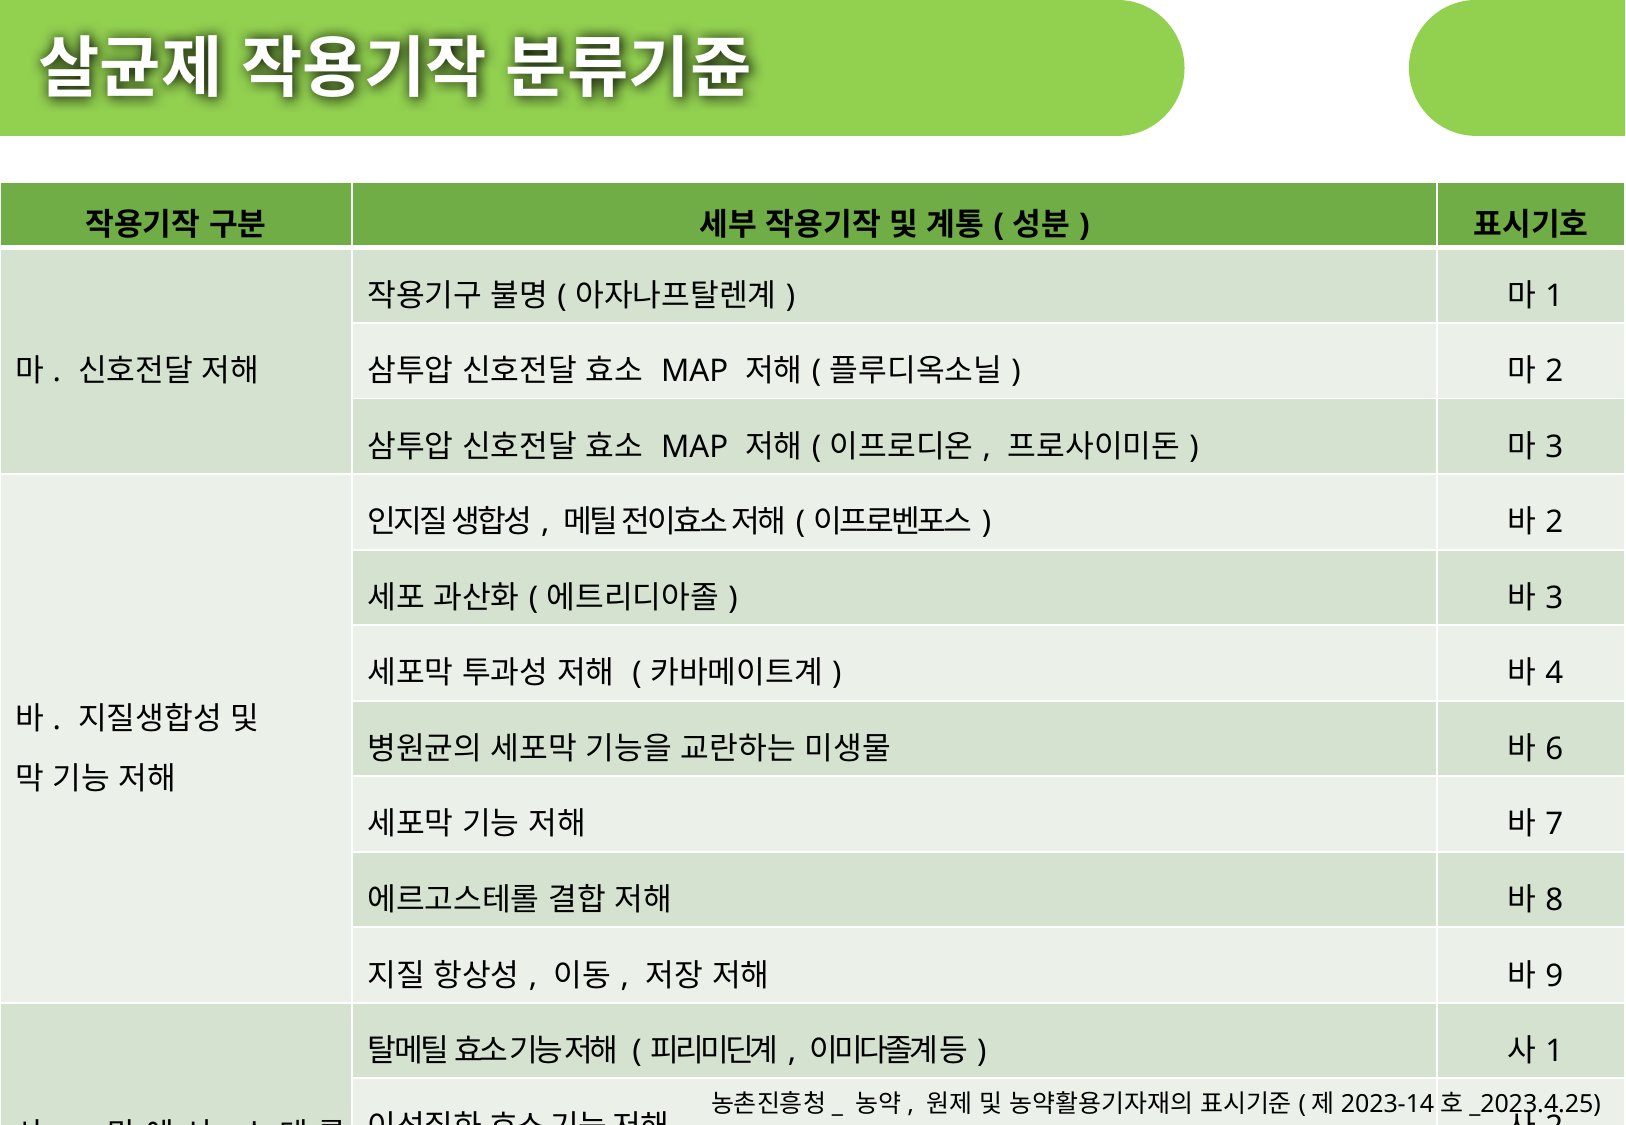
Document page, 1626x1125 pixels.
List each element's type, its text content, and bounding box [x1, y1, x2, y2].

table_cell 바2 [1438, 475, 1624, 549]
table_cell 이성질화 효소 기능 저해 [353, 1079, 1436, 1125]
table_cell 바8 [1438, 853, 1624, 926]
table_cell 세포 과산화(에트리디아졸) [353, 551, 1436, 624]
table_cell 마. 신호전달 저해 [1, 250, 351, 473]
table_cell 삼투압 신호전달 효소 MAP 저해(플루디옥소닐) [353, 324, 1436, 398]
table_cell 바4 [1438, 626, 1624, 700]
table_cell 작용기구 불명(아자나프탈렌계) [353, 250, 1436, 322]
table_cell 에르고스테롤 결합 저해 [353, 853, 1436, 926]
table_cell 세포막 기능 저해 [353, 777, 1436, 851]
table_cell 바. 지질생합성 및 막 기능 저해 [1, 475, 351, 1002]
table_cell 마1 [1438, 250, 1624, 322]
table_cell 바3 [1438, 551, 1624, 624]
table_cell 사1 [1438, 1004, 1624, 1077]
table_cell 마3 [1438, 399, 1624, 473]
table_cell 바9 [1438, 928, 1624, 1002]
table_header 세부 작용기작 및 계통(성분) [353, 183, 1436, 245]
table_cell 바7 [1438, 777, 1624, 851]
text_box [0, 0, 1625, 136]
table_header 표시기호 [1438, 183, 1624, 245]
table_cell 사. 막에서 스테롤 생합성 저해 [1, 1004, 351, 1125]
table_cell 병원균의 세포막 기능을 교란하는 미생물 [353, 702, 1436, 775]
table_header 작용기작 구분 [1, 183, 351, 245]
table_cell 세포막 투과성 저해 (카바메이트계) [353, 626, 1436, 700]
table_cell 탈메틸 효소 기능 저해 (피리미딘계, 이미다졸계 등) [353, 1004, 1436, 1077]
table_cell 인지질 생합성, 메틸 전이효소 저해(이프로벤포스) [353, 475, 1436, 549]
table_cell 마2 [1438, 324, 1624, 398]
table_cell 삼투압 신호전달 효소 MAP 저해(이프로디온, 프로사이미돈) [353, 399, 1436, 473]
text_box 농촌진흥청_ 농약, 원제 및 농약활용기자재의 표시기준(제2023-14호_2023.4.25) [696, 1080, 1625, 1125]
table_cell 지질 항상성, 이동, 저장 저해 [353, 928, 1436, 1002]
table_cell 바6 [1438, 702, 1624, 775]
